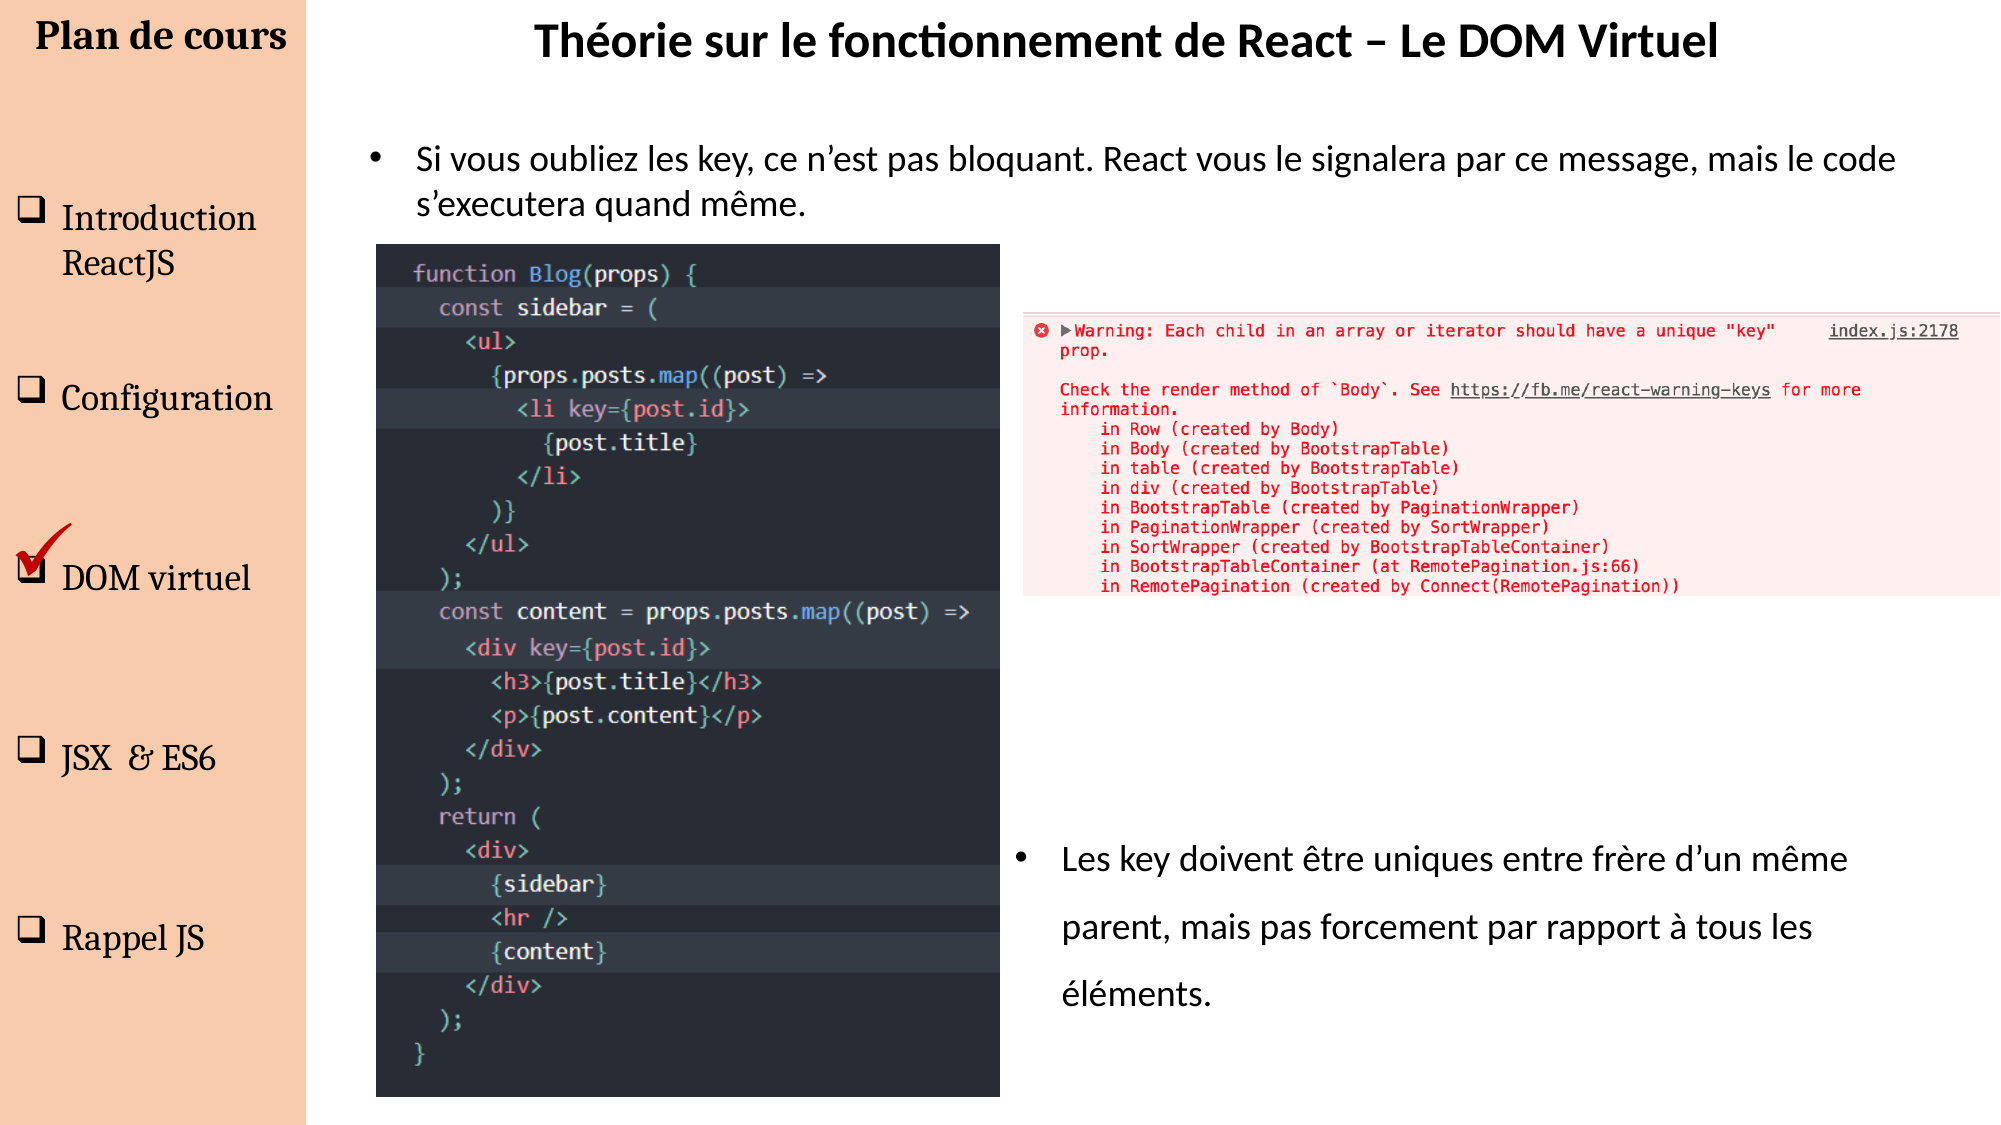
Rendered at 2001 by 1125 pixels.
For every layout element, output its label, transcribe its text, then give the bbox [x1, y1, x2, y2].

text_box [0, 510, 204, 626]
text_box Si vous oubliez les key, ce n’est pas bloquant. React vous le signalera par ce message, mais le code s’executera quand même. [354, 126, 2000, 232]
text_box Les key doivent être uniques entre frère d’un même parent, mais pas forcement par rapport à tous les éléments. [1000, 804, 1955, 1022]
picture [1023, 312, 2000, 596]
text_box Théorie sur le fonctionnement de React – Le DOM Virtuel [366, 0, 1888, 75]
picture [376, 244, 1000, 1097]
